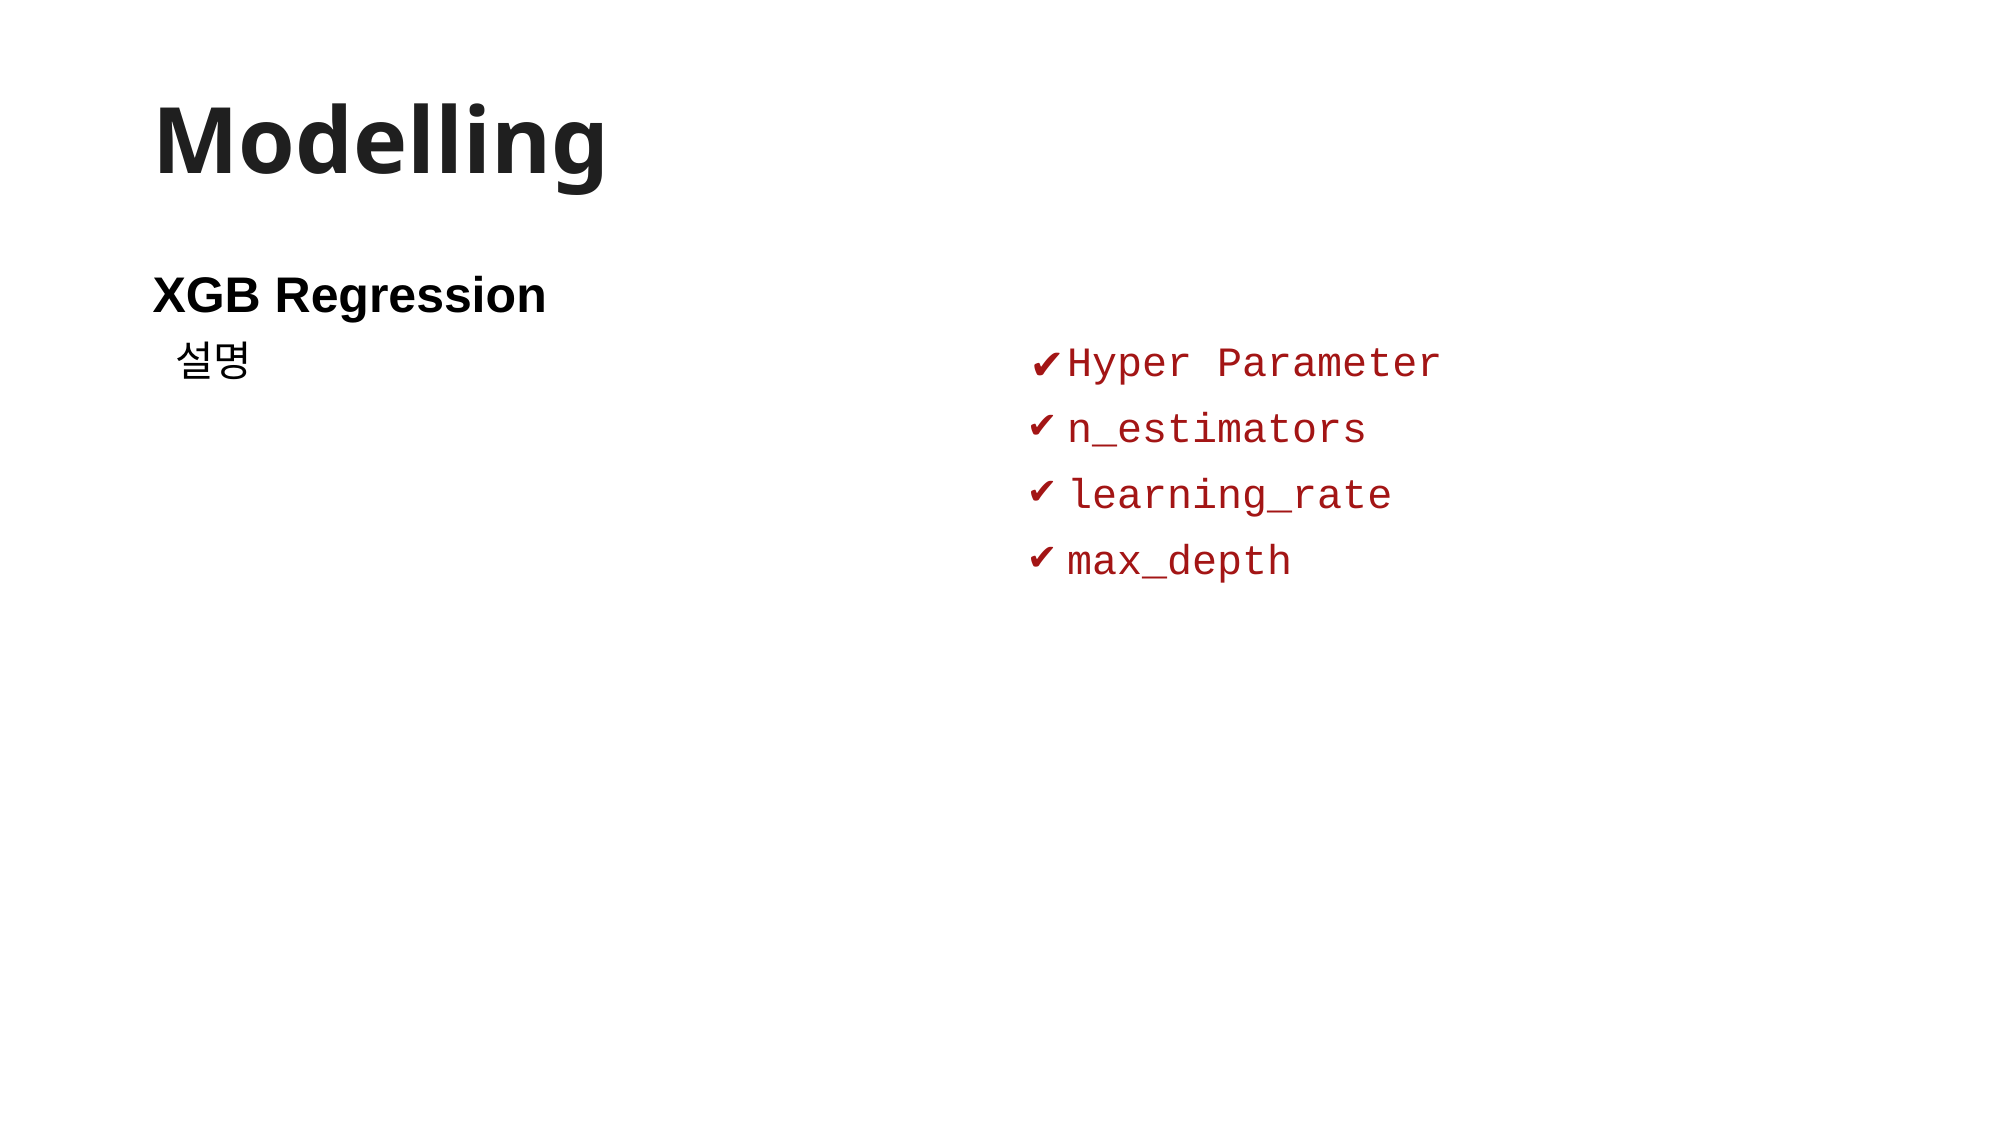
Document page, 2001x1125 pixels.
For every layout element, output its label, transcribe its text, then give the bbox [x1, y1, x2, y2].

list 설명 [139, 333, 986, 1016]
title Modelling [137, 59, 1863, 227]
list XGB Regression [137, 233, 1863, 332]
list Hyper Parameter n_estimators learning_rate max_depth [1014, 333, 1863, 1016]
